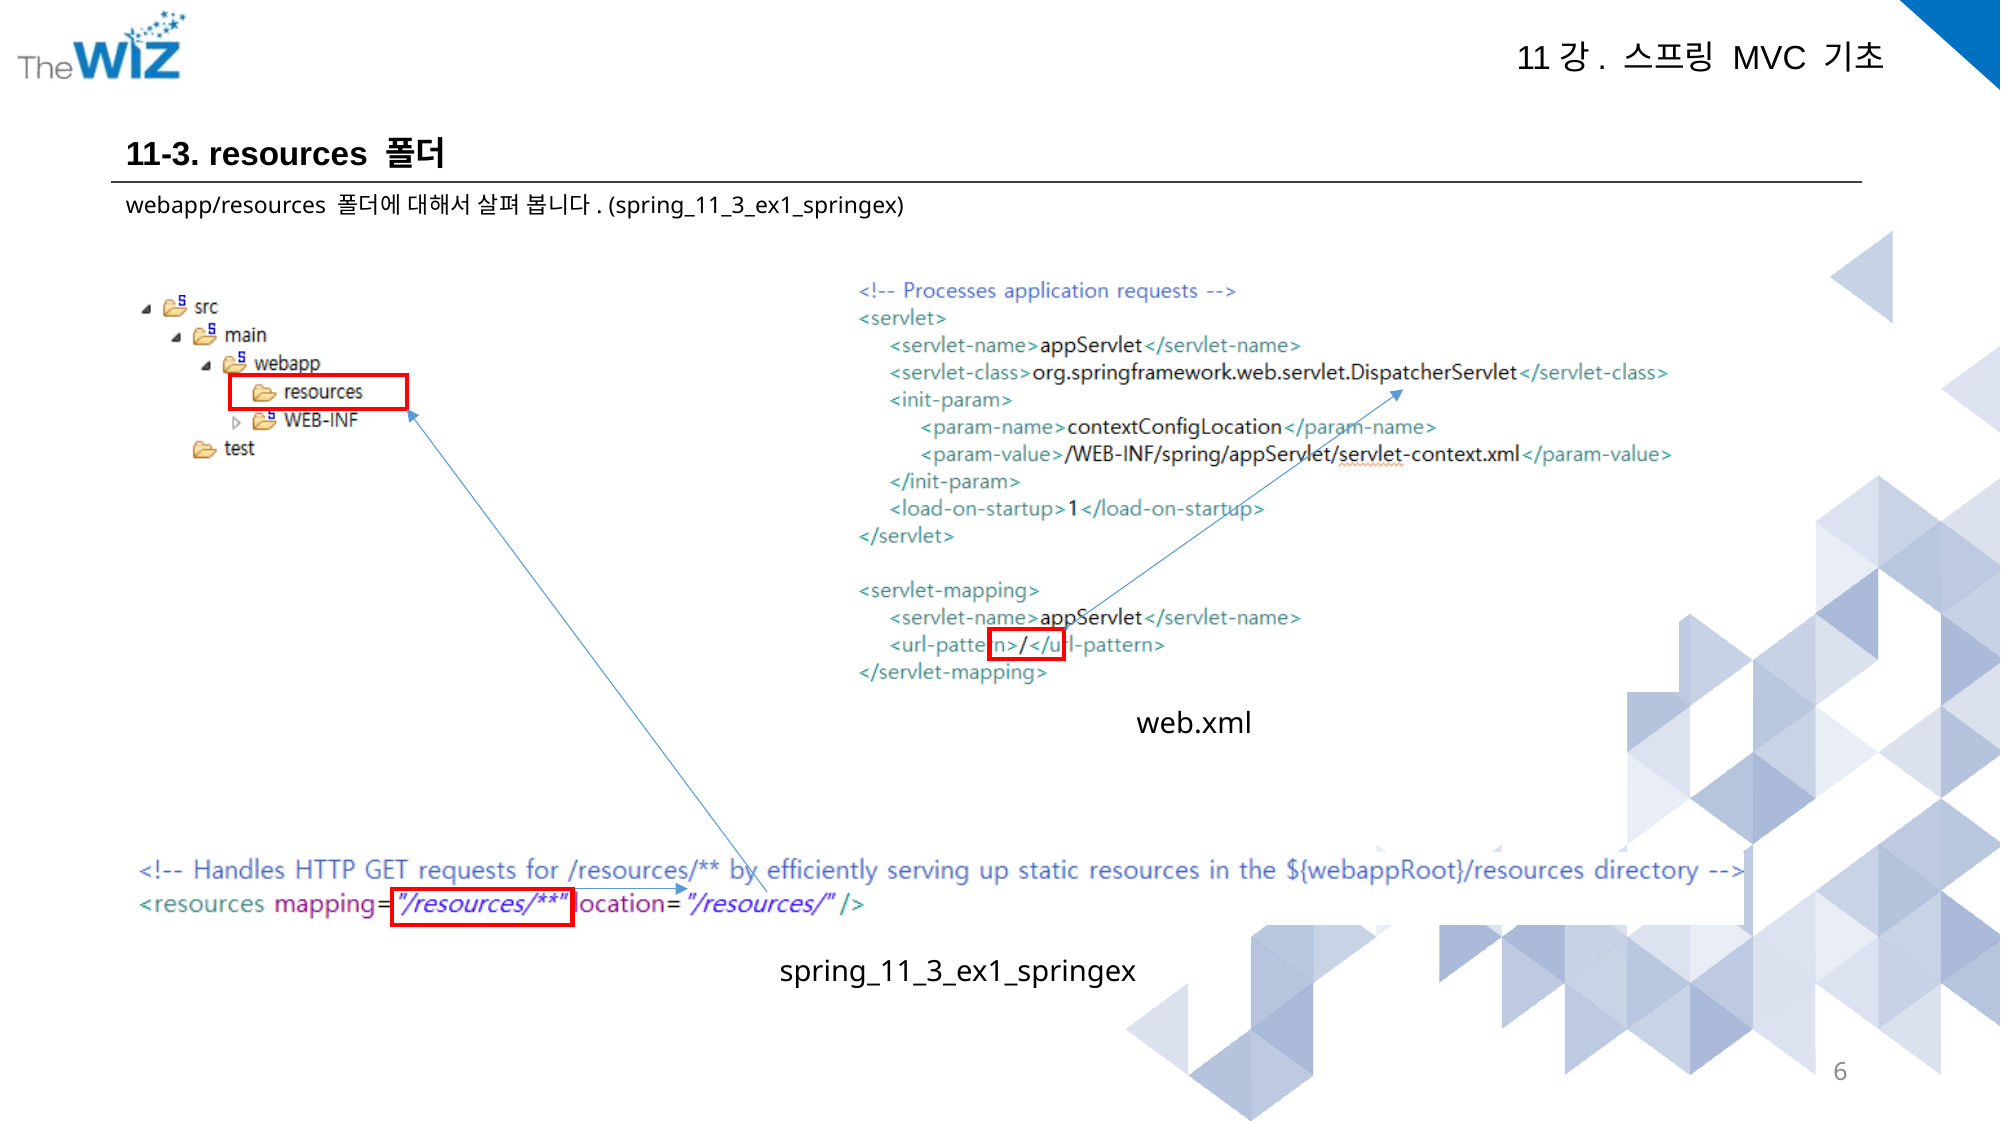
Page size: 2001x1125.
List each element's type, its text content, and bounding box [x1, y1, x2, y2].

slide_number 6 [1412, 1042, 1863, 1103]
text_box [1064, 389, 1404, 630]
text_box 11-3. resources 폴더 [111, 124, 1863, 180]
picture [0, 0, 215, 90]
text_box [406, 408, 768, 892]
text_box webapp/resources 폴더에 대해서 살펴 봅니다. (spring_11_3_ex1_springex) [111, 183, 1863, 226]
text_box spring_11_3_ex1_springex [764, 944, 1152, 995]
text_box [396, 374, 408, 410]
picture [129, 852, 1744, 925]
picture [129, 295, 396, 468]
picture [849, 281, 1679, 692]
text_box web.xml [1121, 696, 1267, 747]
